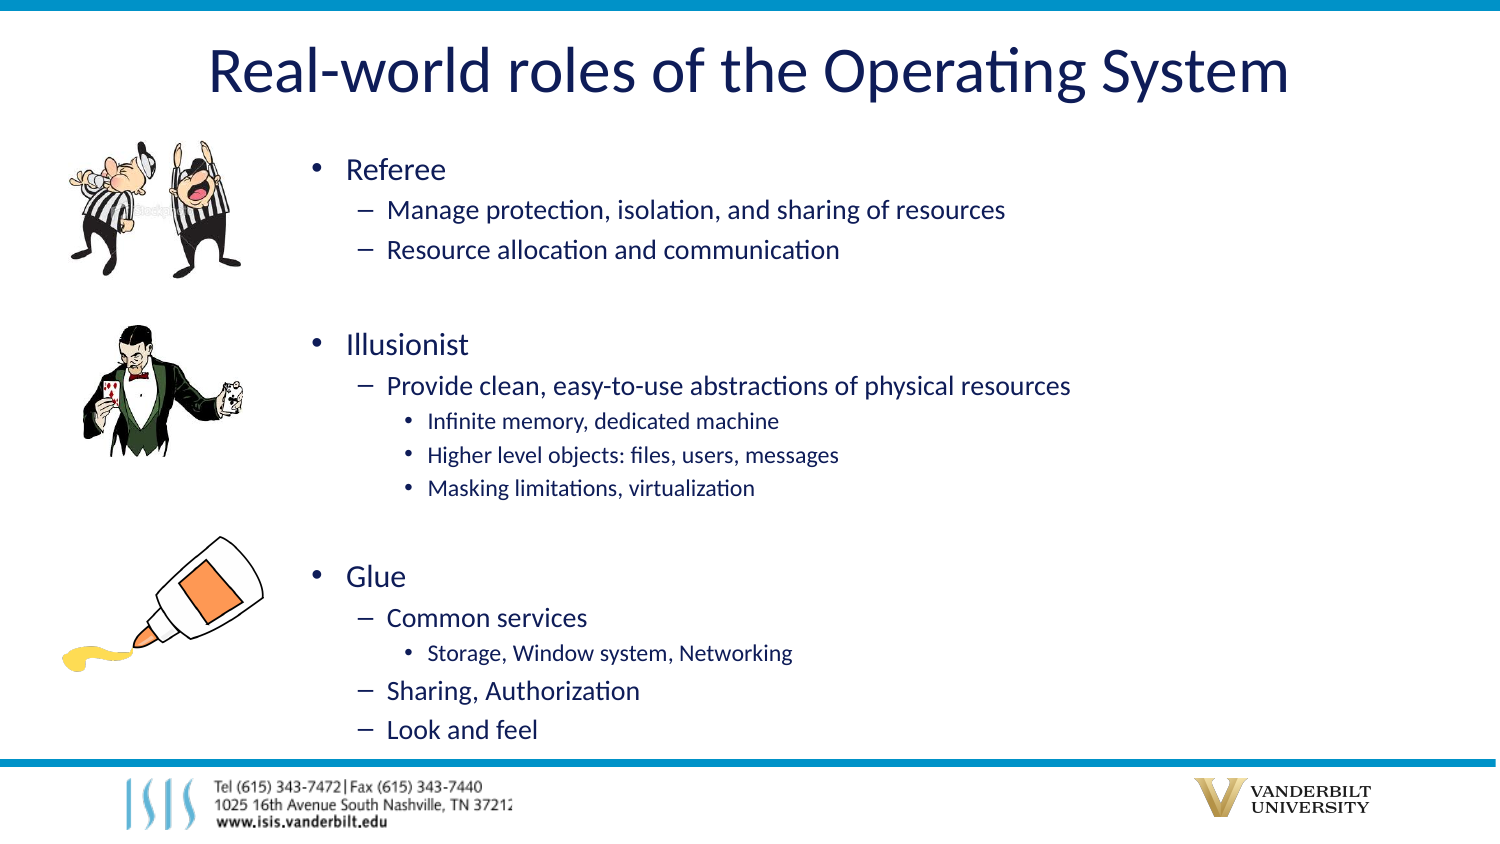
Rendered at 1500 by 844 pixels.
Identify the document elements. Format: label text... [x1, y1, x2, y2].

picture [1194, 778, 1371, 817]
picture [68, 140, 243, 280]
picture [61, 502, 264, 705]
list Referee Manage protection, isolation, and sharing of resources Resource allocation and communication Illusionist Provide clean, easy-to-use abstractions of physical resources Infinite memory, dedicated machine Higher level objects: files, users, messages Masking limitations, virtualization Glue Common services Storage, Window system, Networking Sharing, Authorization Look and feel [296, 140, 1425, 760]
title Real-world roles of the Operating System [75, 19, 1425, 114]
picture [83, 325, 243, 458]
